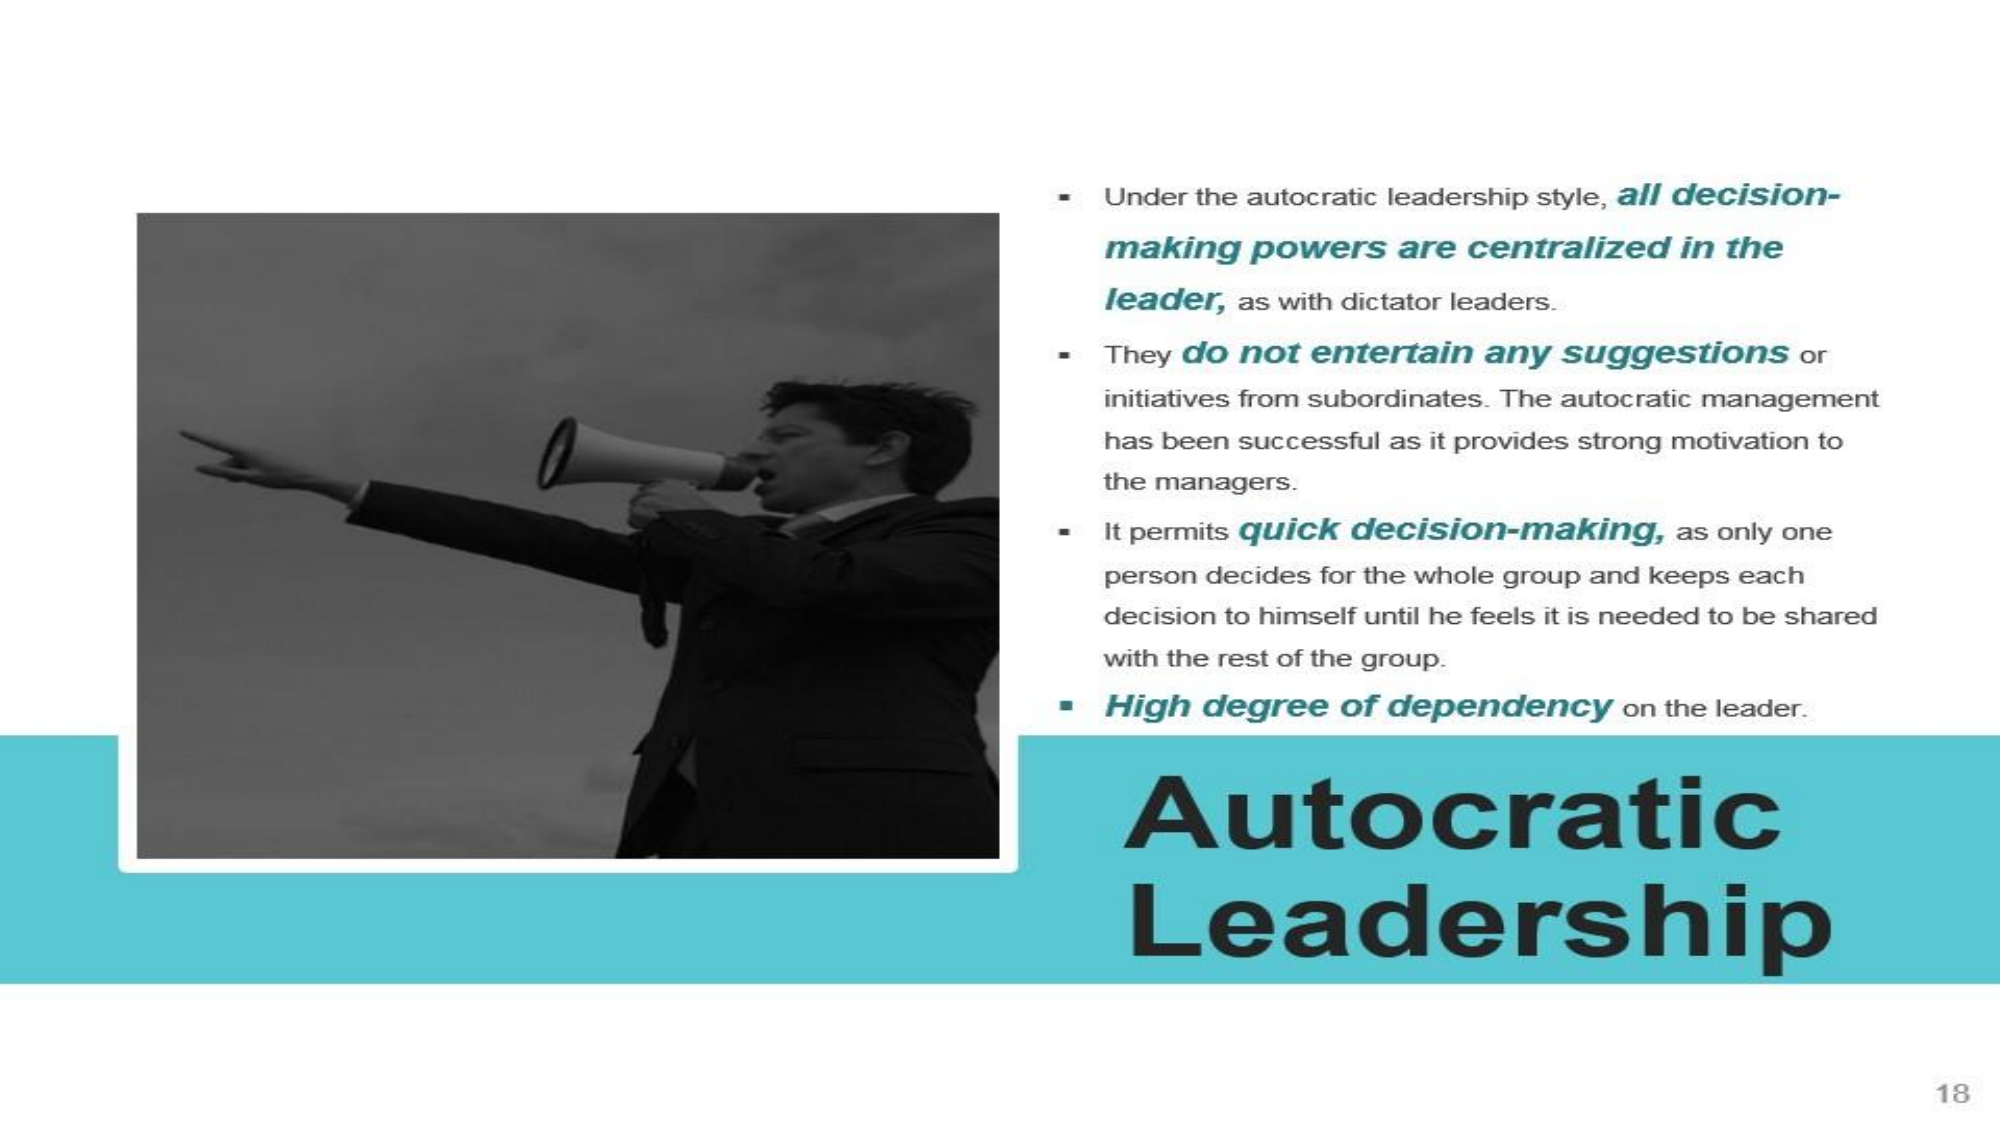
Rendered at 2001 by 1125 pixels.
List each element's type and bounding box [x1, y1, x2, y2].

list [0, 0, 2000, 1125]
